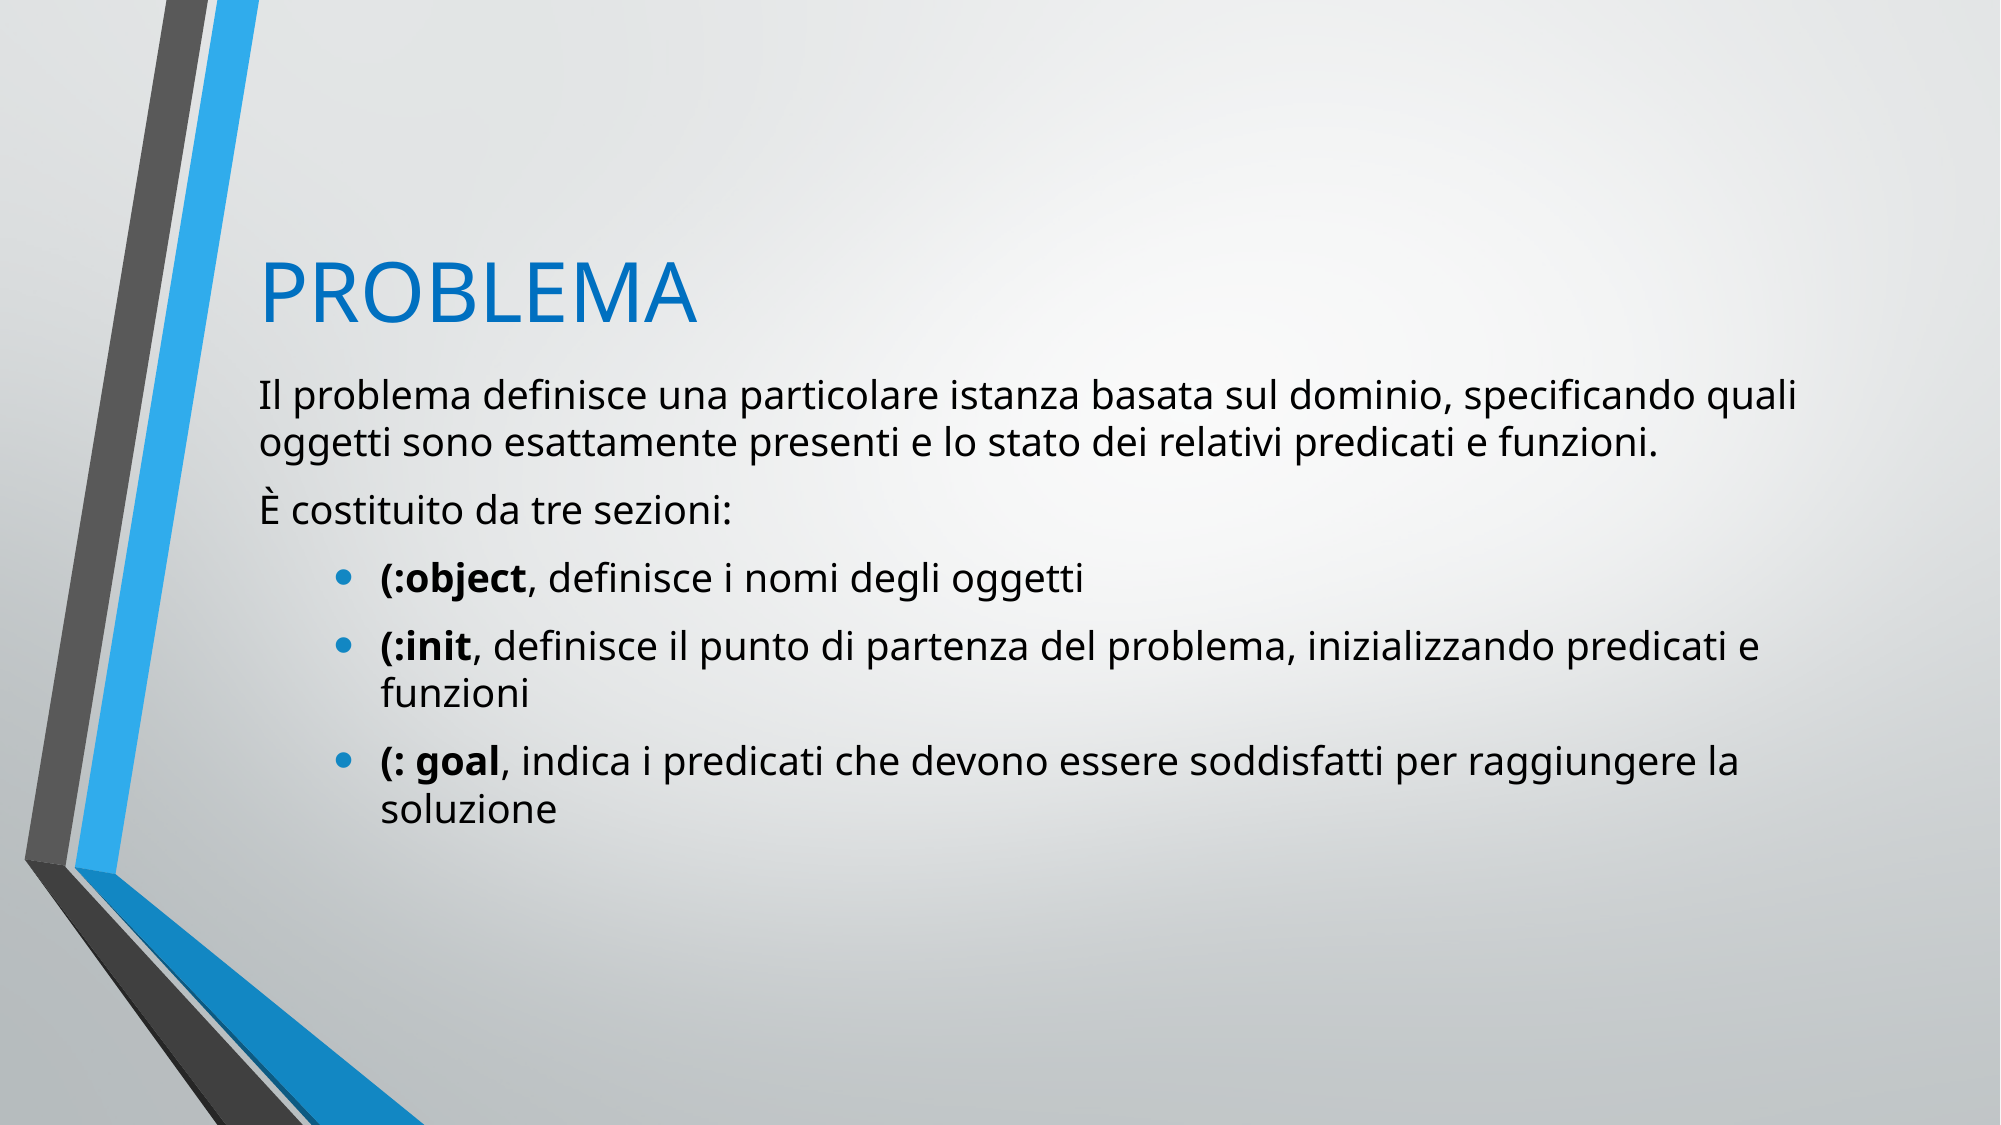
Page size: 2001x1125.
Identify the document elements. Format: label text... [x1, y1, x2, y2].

title PROBLEMA [243, 195, 1887, 385]
list Il problema definisce una particolare istanza basata sul dominio, specificando quali oggetti sono esattamente presenti e lo stato dei relativi predicati e funzioni. È costituito da tre sezioni: (:object, definisce i nomi degli oggetti (:init, definisce il punto di partenza del problema, inizializzando predicati e funzioni (: goal, indica i predicati che devono essere soddisfatti per raggiungere la soluzione [243, 385, 1887, 898]
